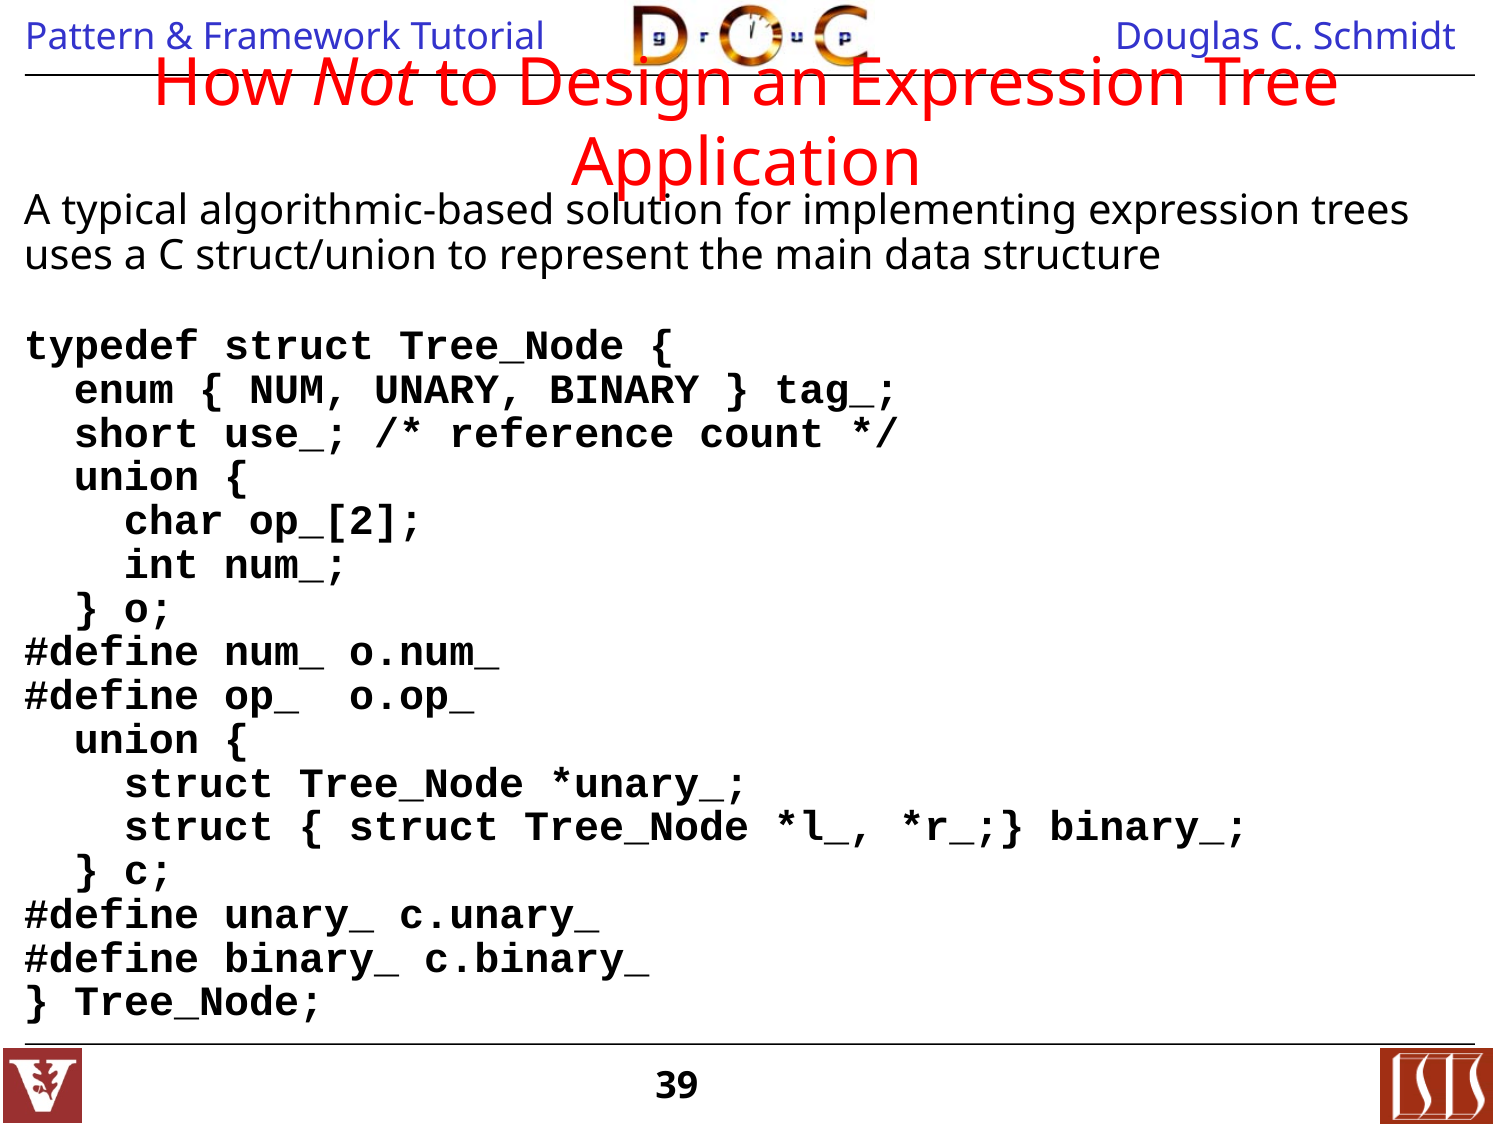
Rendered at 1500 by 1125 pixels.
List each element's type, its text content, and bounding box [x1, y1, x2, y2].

picture [624, 0, 875, 71]
picture [3, 1048, 82, 1123]
title How Not to Design an Expression Tree Application [0, 87, 1500, 151]
text_box A typical algorithmic-based solution for implementing expression trees uses a C struct/union to represent the main data structure typedef struct Tree_Node { enum { NUM, UNARY, BINARY } tag_; short use_; /* reference count */ union { char op_[2]; int num_; } o; #define num_ o.num_ #define op_ o.op_ union { struct Tree_Node *unary_; struct { struct Tree_Node *l_, *r_;} binary_; } c; #define unary_ c.unary_ #define binary_ c.binary_ } Tree_Node; [9, 181, 1485, 1074]
picture [1380, 1048, 1493, 1124]
